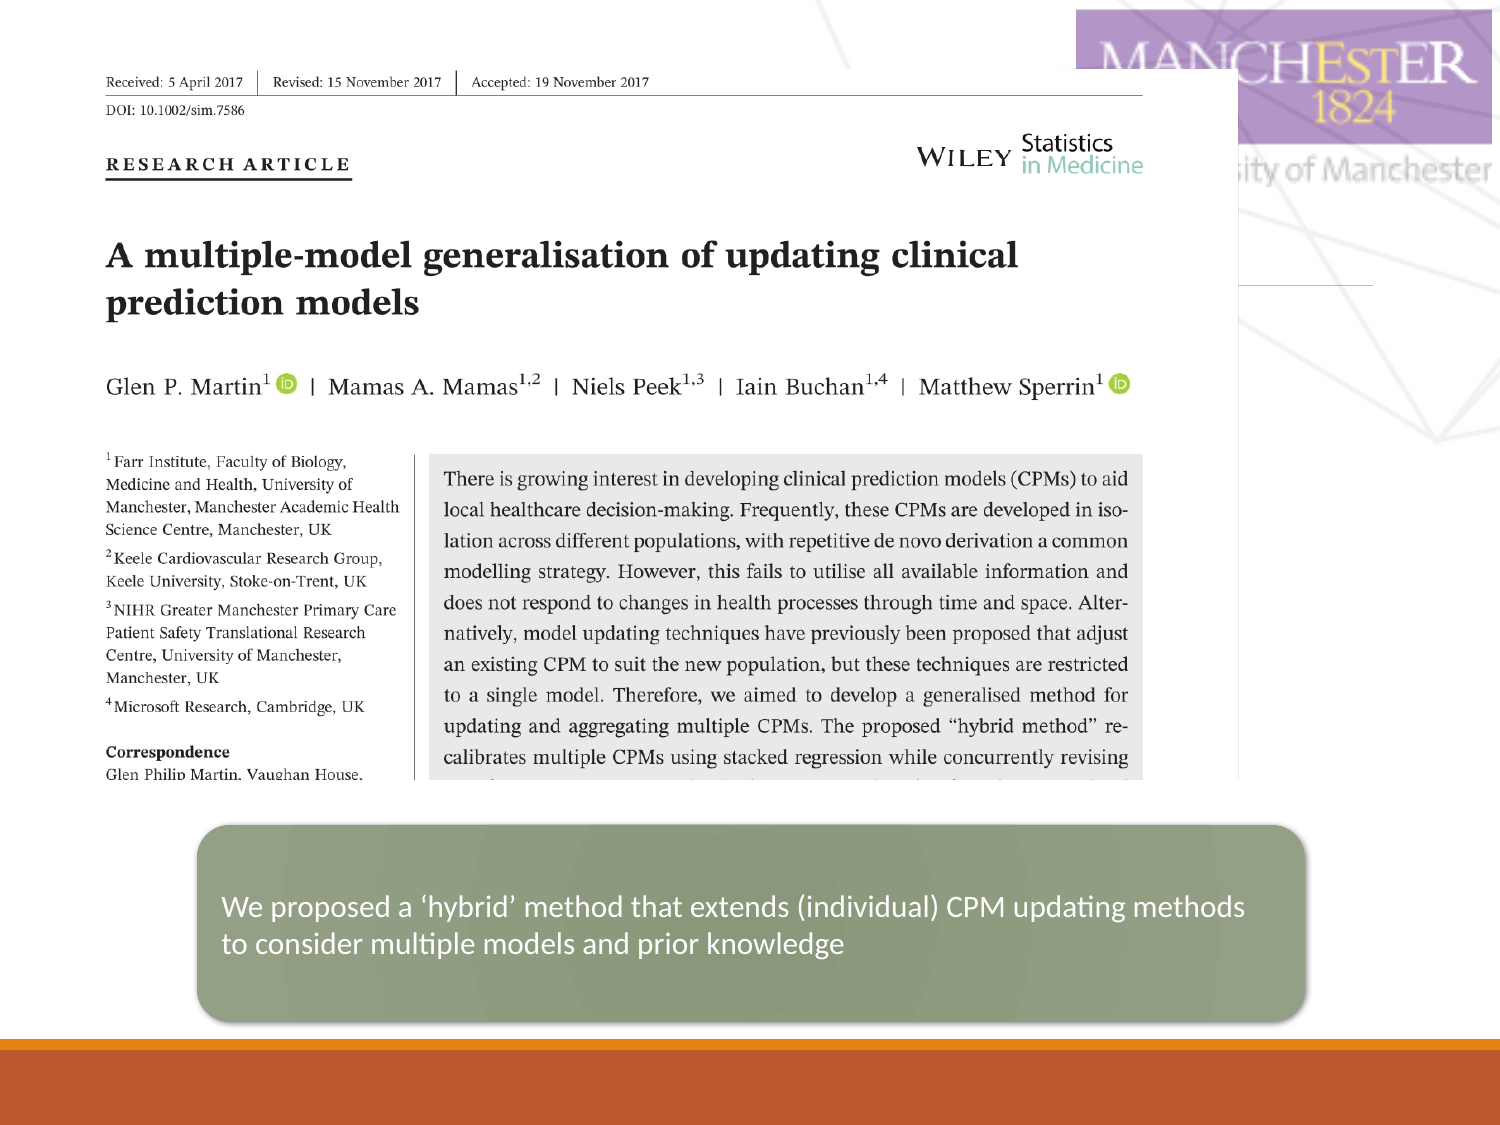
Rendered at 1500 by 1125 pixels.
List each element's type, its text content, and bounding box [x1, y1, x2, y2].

picture [55, 69, 1239, 781]
text_box We proposed a ‘hybrid’ method that extends (individual) CPM updating methods to consider multiple models and prior knowledge [196, 824, 1305, 1022]
